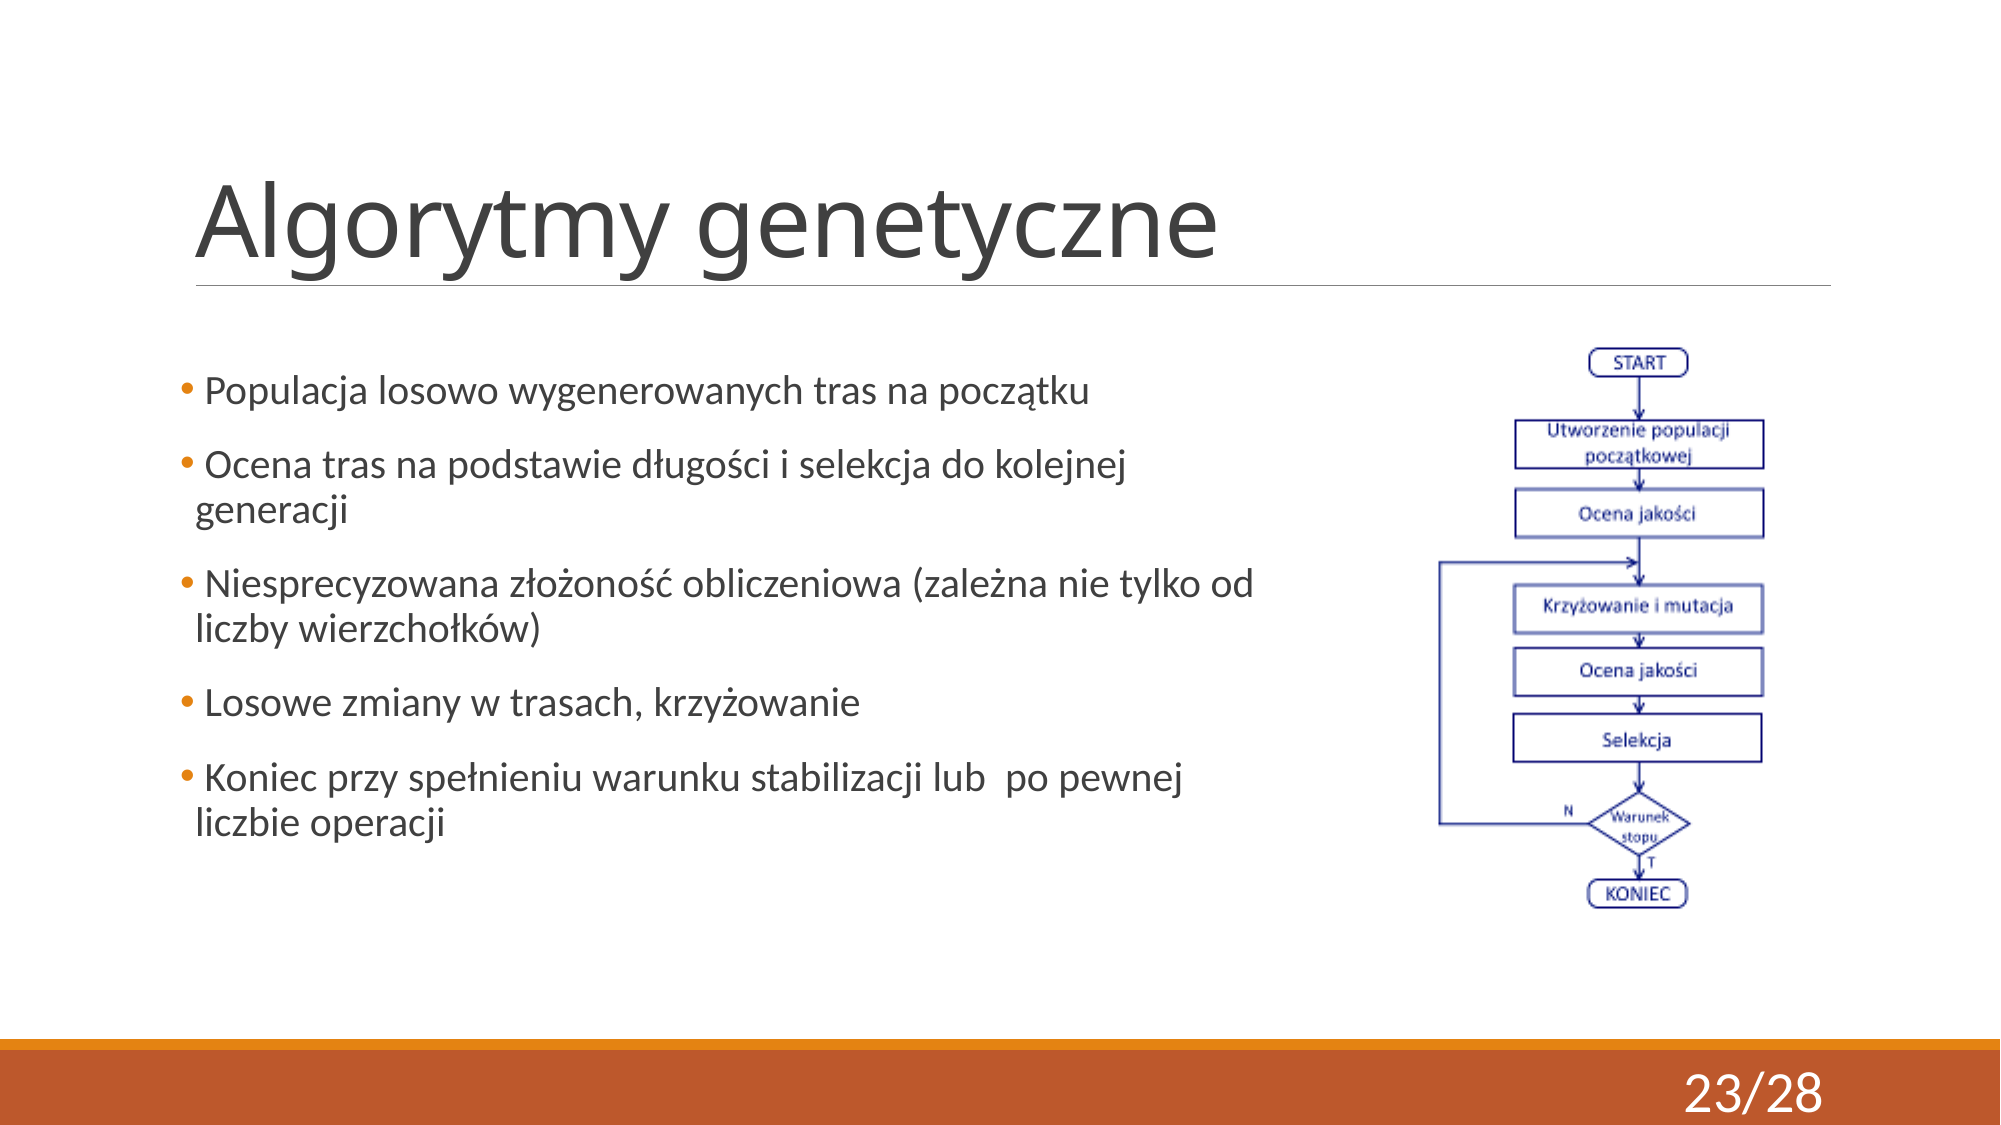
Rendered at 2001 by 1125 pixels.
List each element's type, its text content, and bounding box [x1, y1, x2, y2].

list Populacja losowo wygenerowanych tras na początku Ocena tras na podstawie długości i selekcja do kolejnej generacji Niesprecyzowana złożoność obliczeniowa (zależna nie tylko od liczby wierzchołków) Losowe zmiany w trasach, krzyżowanie Koniec przy spełnieniu warunku stabilizacji lub po pewnej liczbie operacji [180, 360, 1283, 927]
picture [1388, 327, 1889, 928]
slide_number 23/28 [1624, 1059, 1840, 1120]
title Algorytmy genetyczne [180, 47, 1830, 285]
